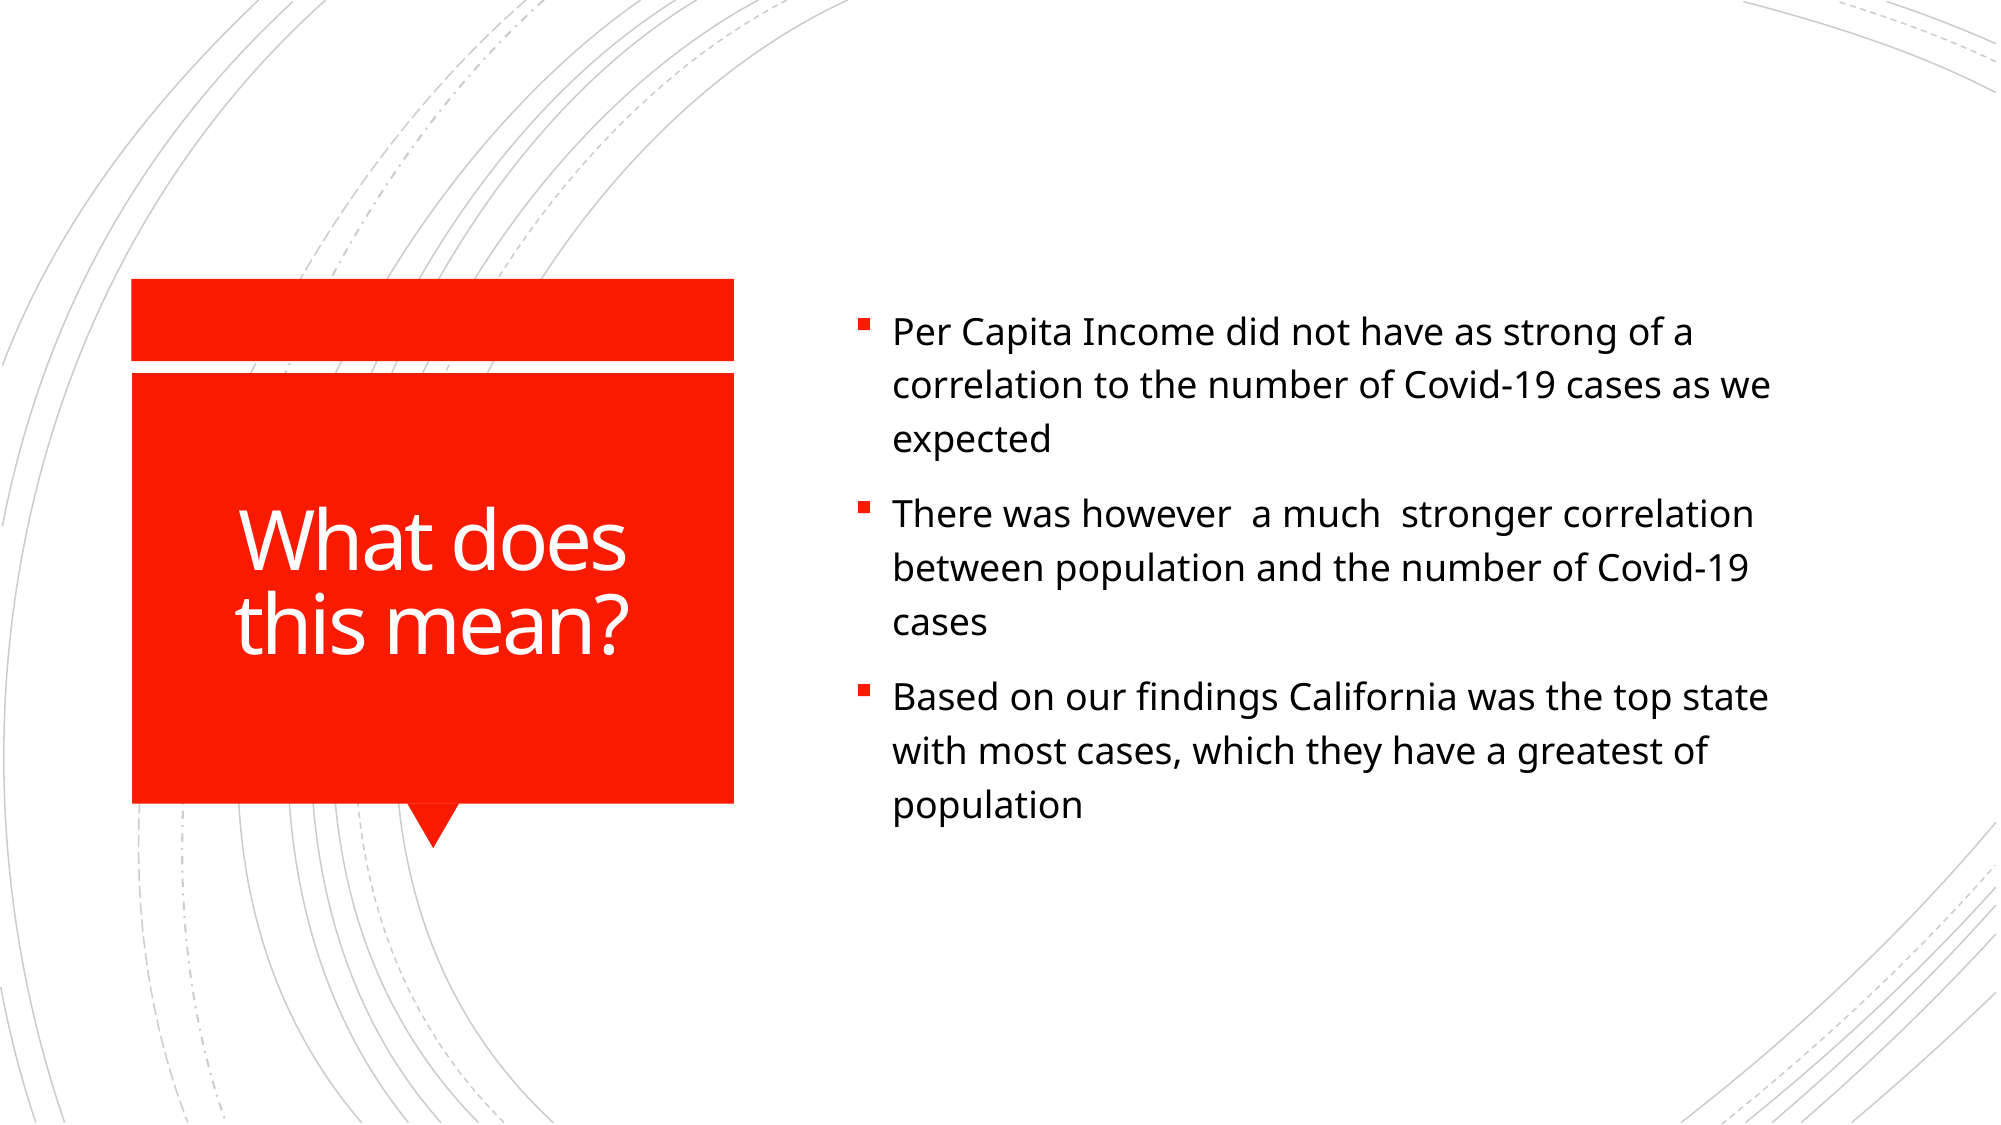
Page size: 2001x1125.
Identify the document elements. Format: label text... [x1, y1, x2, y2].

list Per Capita Income did not have as strong of a correlation to the number of Covid-19 cases as we expected There was however a much stronger correlation between population and the number of Covid-19 cases Based on our findings California was the top state with most cases, which they have a greatest of population [839, 131, 1871, 993]
title What does this mean? [145, 385, 720, 789]
